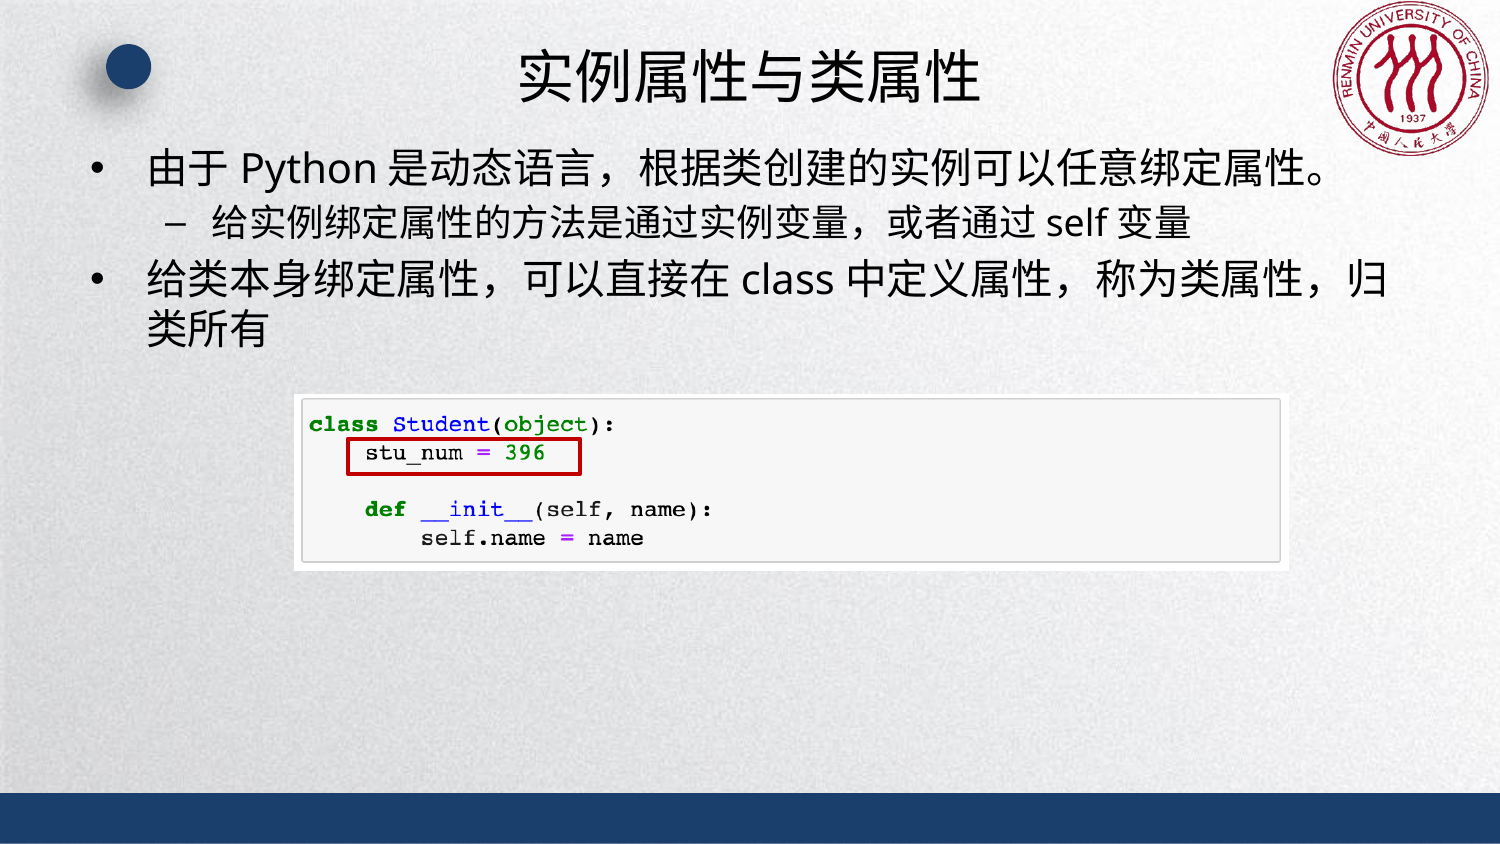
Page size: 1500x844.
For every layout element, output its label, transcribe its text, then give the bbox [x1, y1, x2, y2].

list 由于Python是动态语言，根据类创建的实例可以任意绑定属性。 给实例绑定属性的方法是通过实例变量，或者通过self变量 给类本身绑定属性，可以直接在class中定义属性，称为类属性，归类所有 [75, 134, 1425, 439]
picture [0, 0, 1500, 793]
title 实例属性与类属性 [75, 33, 1425, 116]
